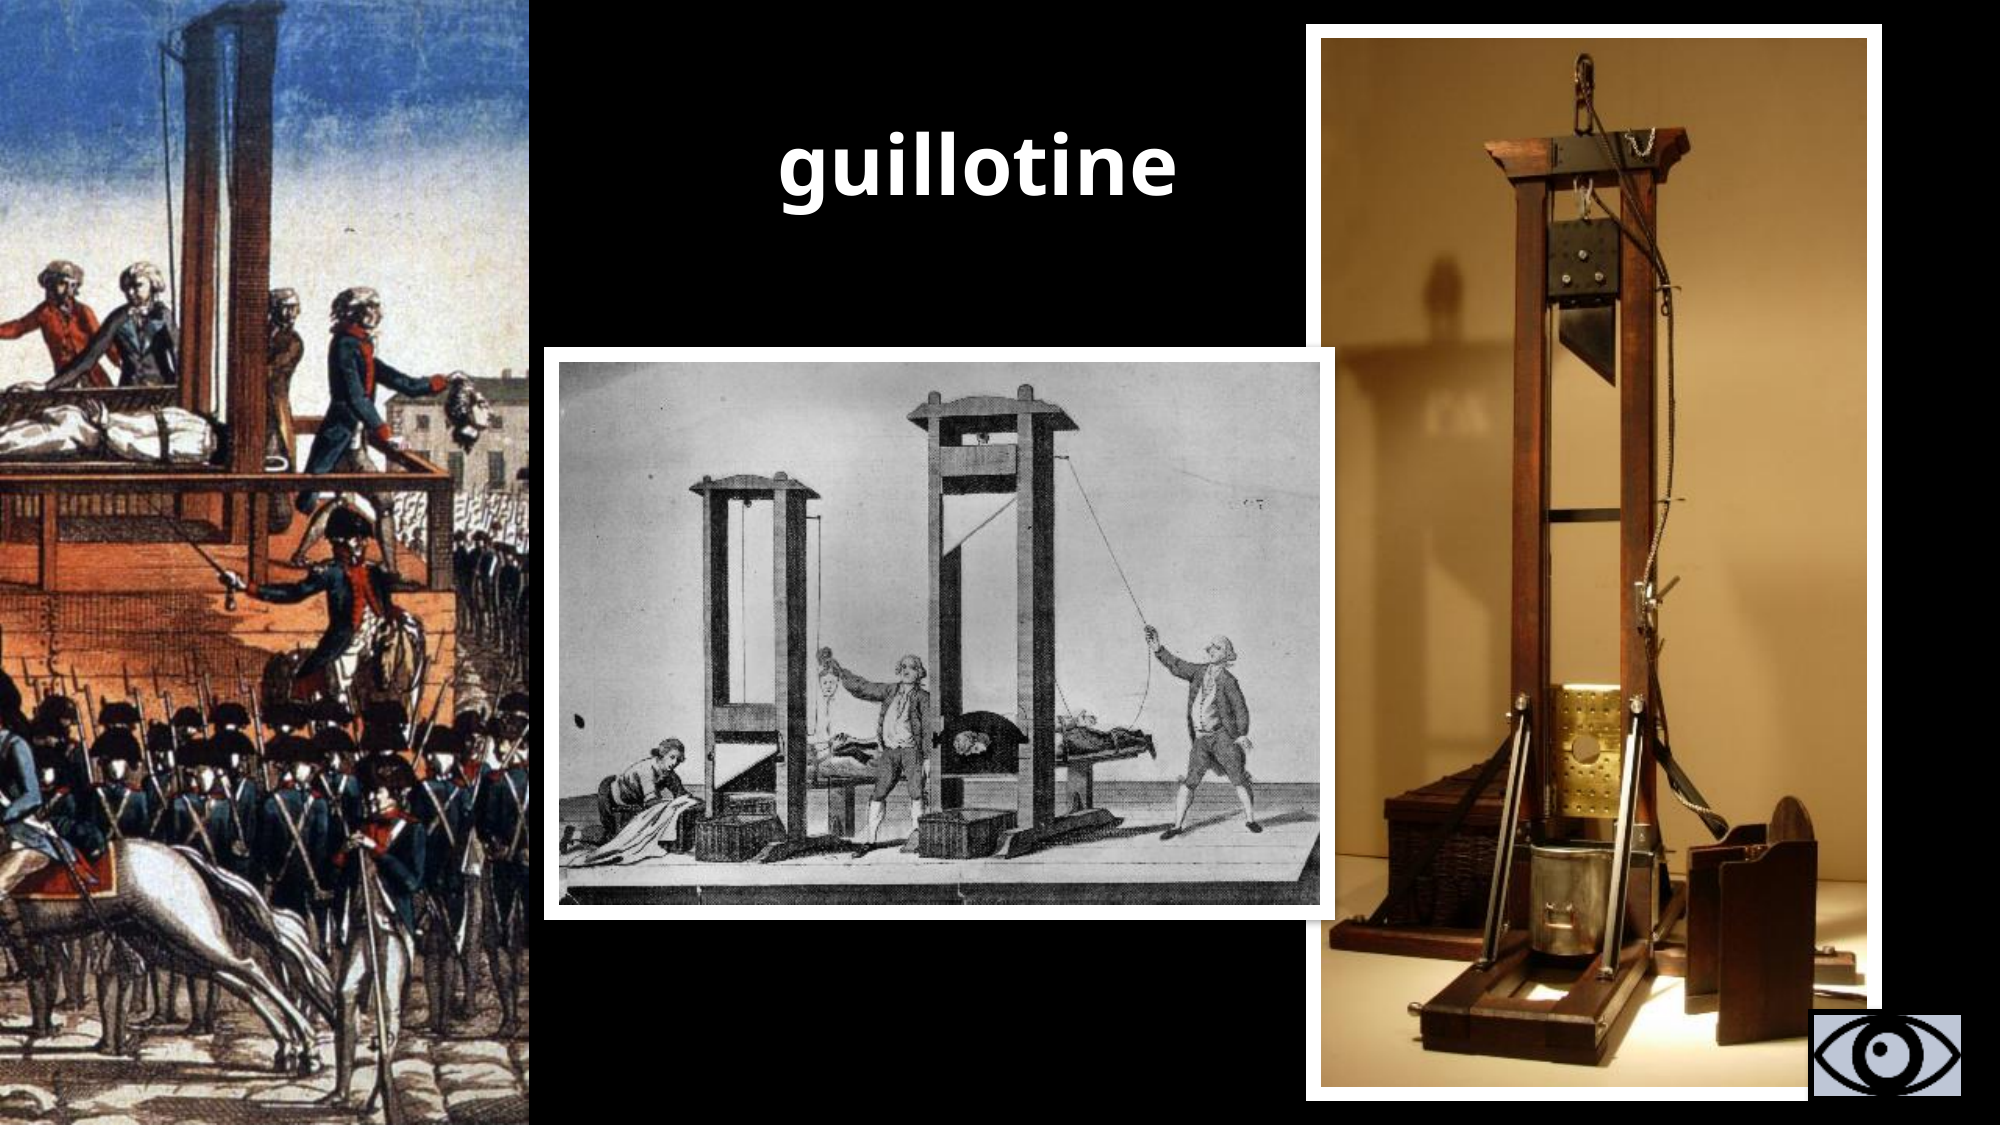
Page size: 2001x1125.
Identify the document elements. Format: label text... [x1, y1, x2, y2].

picture [558, 38, 1962, 1097]
title guillotine [762, 75, 1320, 263]
picture [0, 0, 529, 1125]
